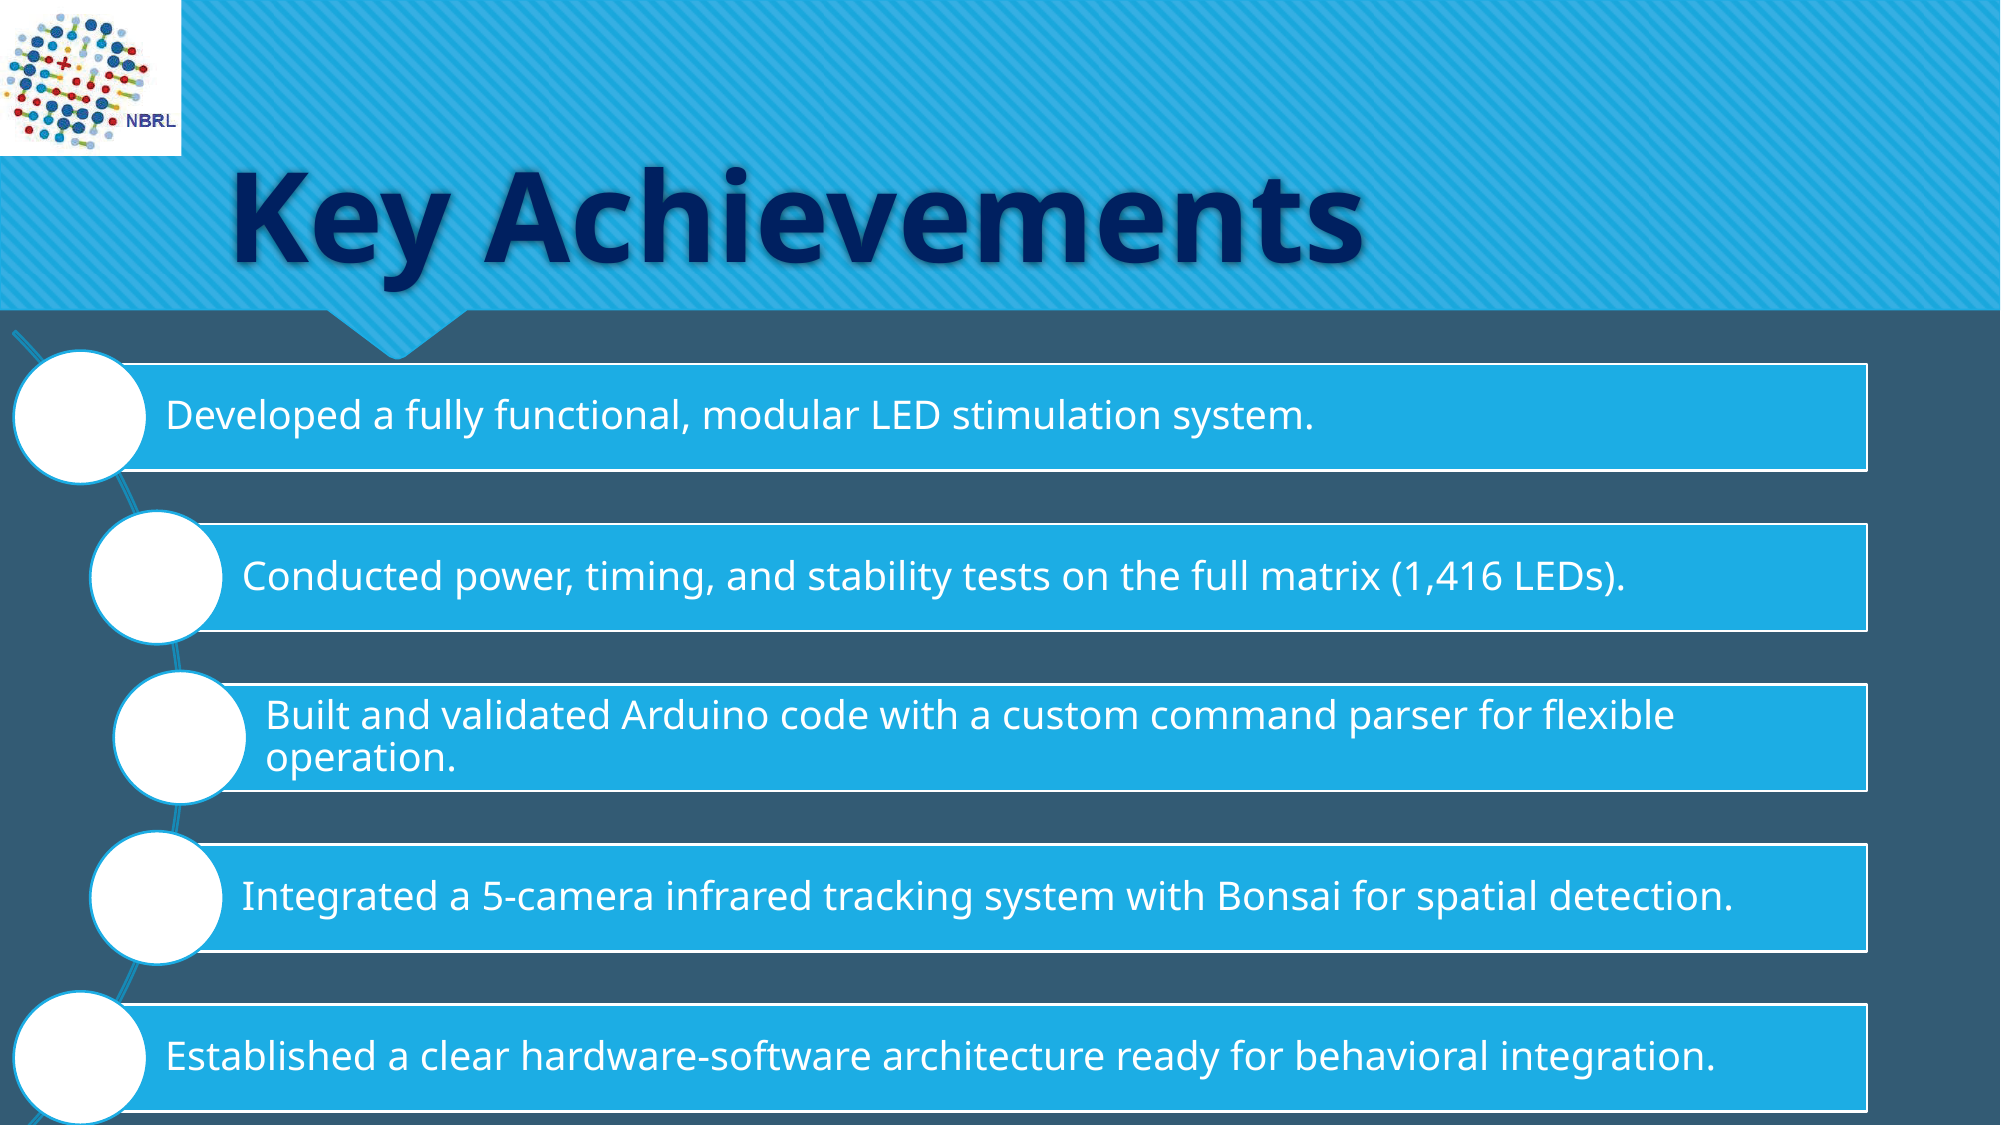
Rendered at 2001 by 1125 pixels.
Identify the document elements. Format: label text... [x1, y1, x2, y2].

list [0, 310, 1880, 1125]
title Key Achievements [211, 77, 1937, 295]
picture [0, 0, 182, 156]
